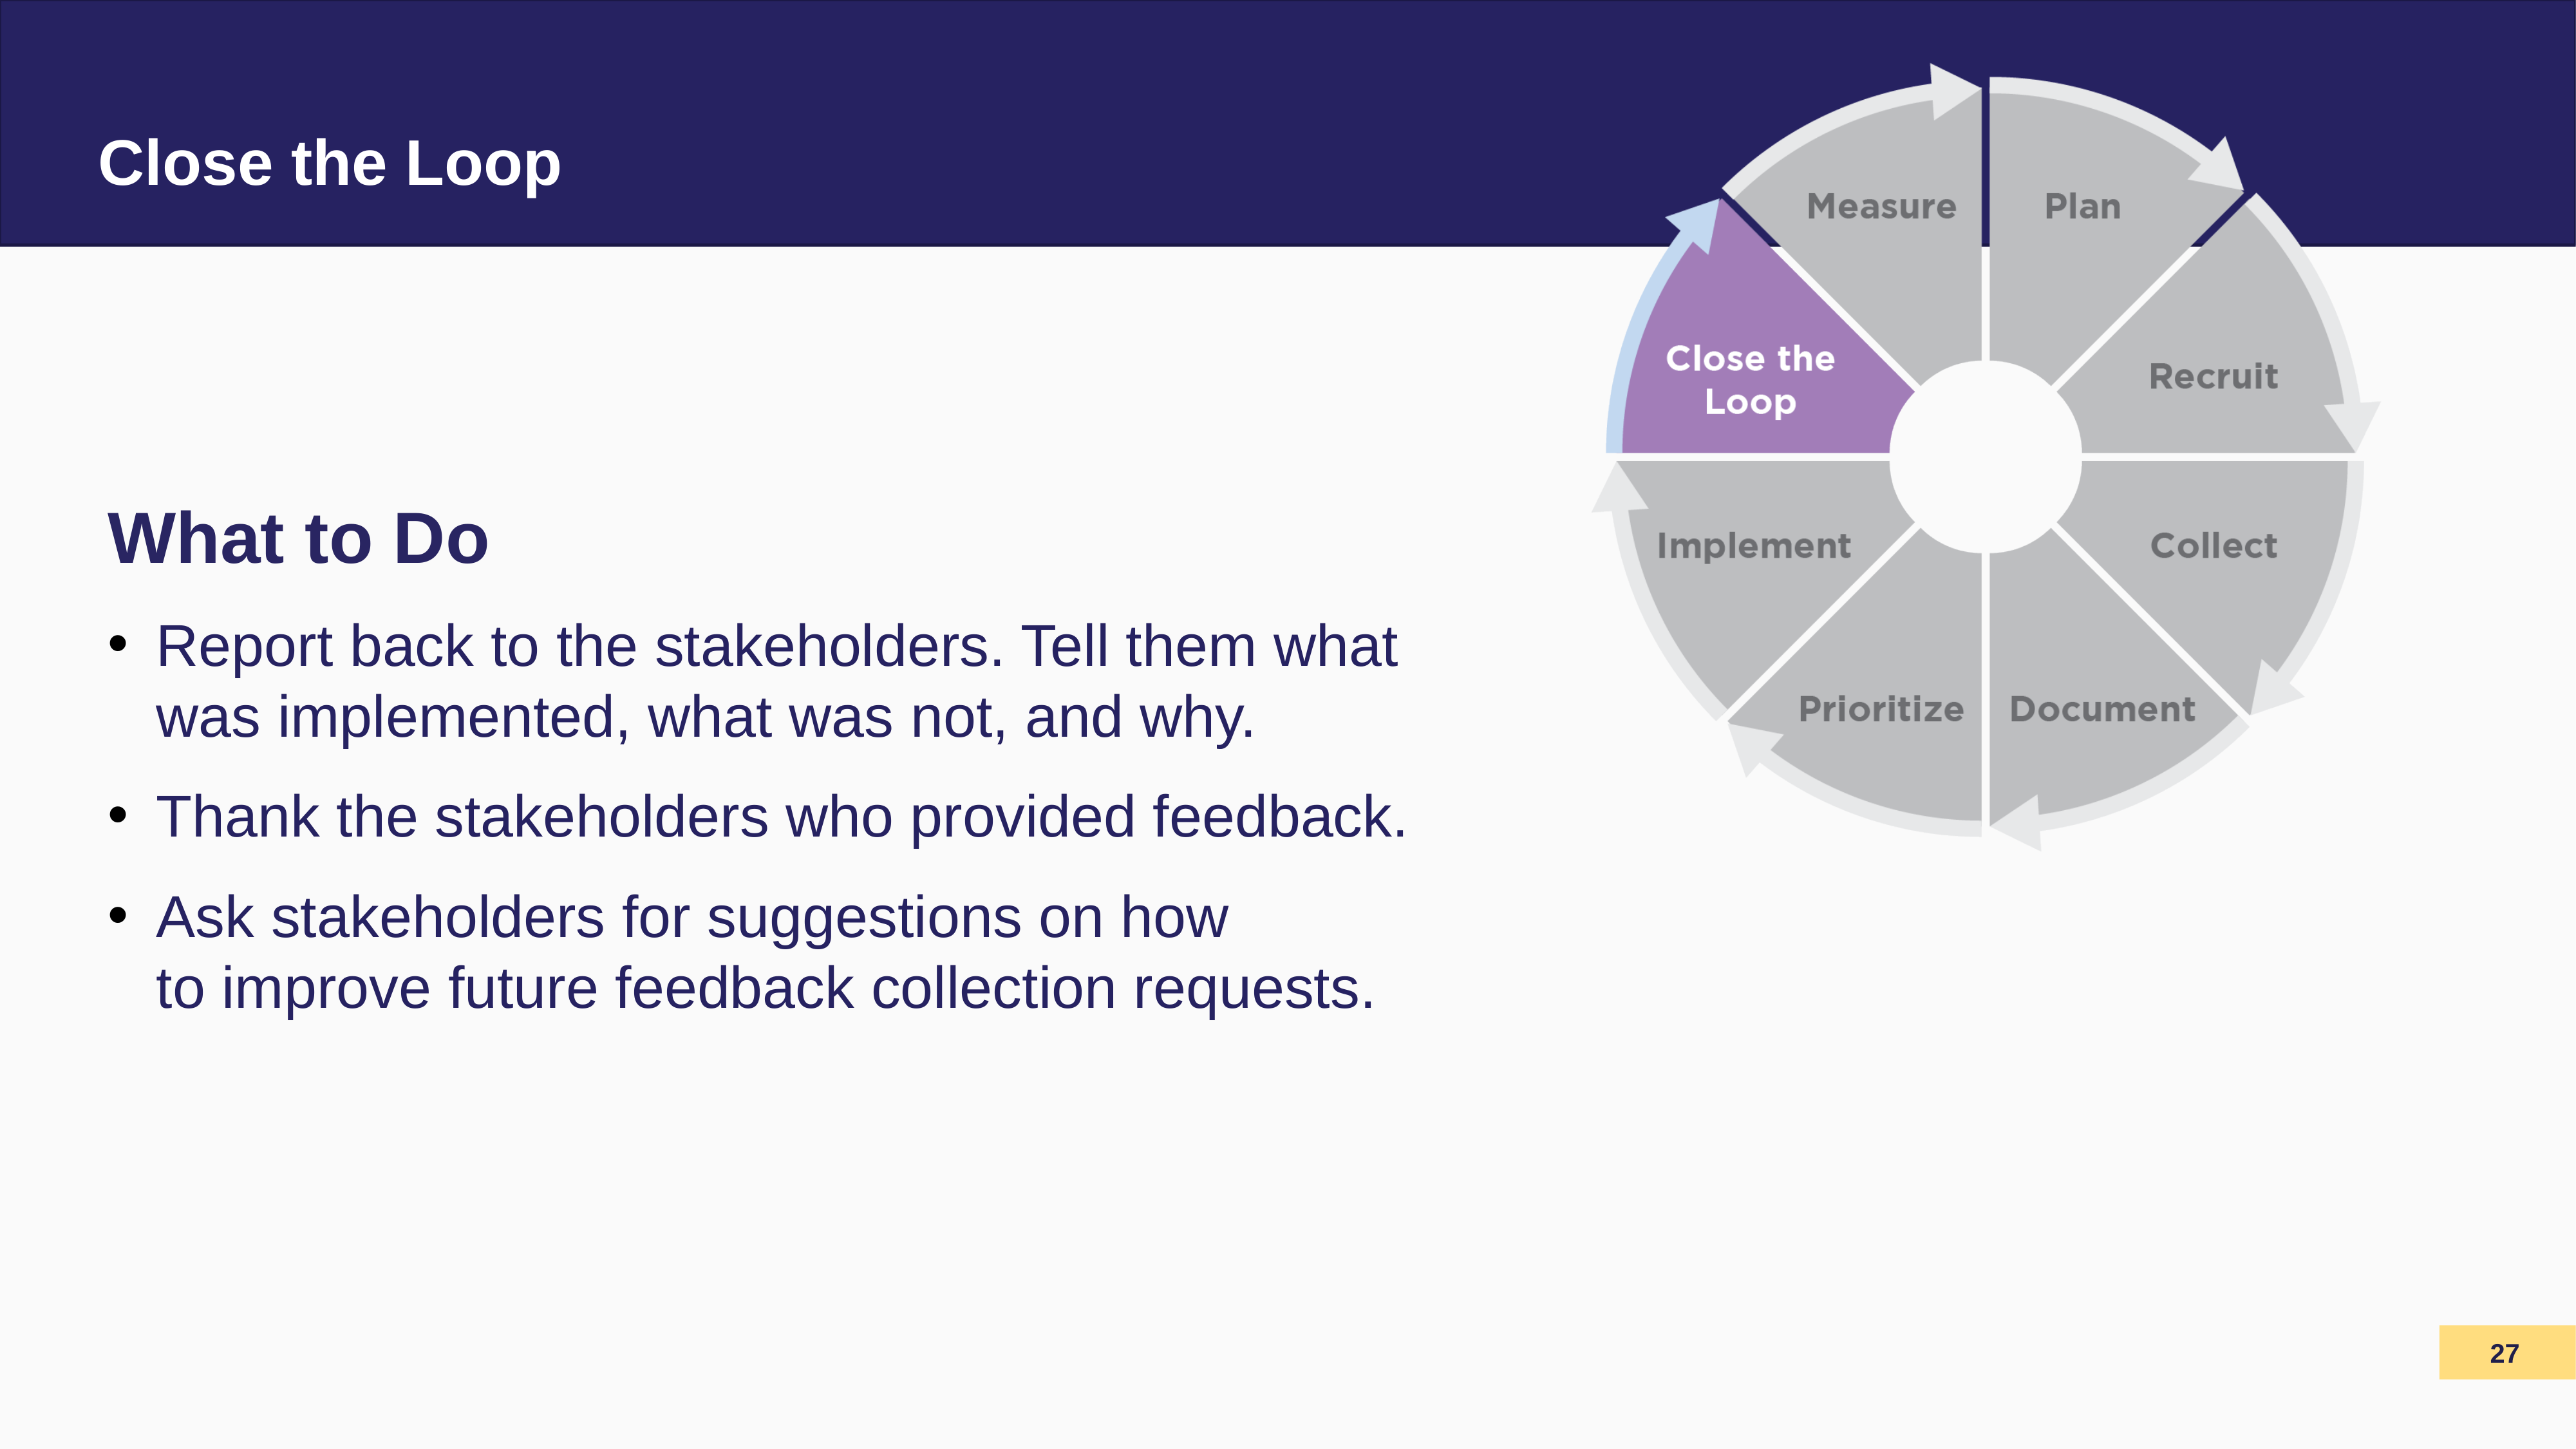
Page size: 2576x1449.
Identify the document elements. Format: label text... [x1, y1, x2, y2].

title Close the Loop [98, 43, 1391, 198]
text_box What to Do Report back to the stakeholders. Tell them what was implemented, what was not, and why. Thank the stakeholders who provided feedback. Ask stakeholders for suggestions on how to improve future feedback collection requests. [98, 486, 1469, 1126]
picture [1394, 0, 2576, 914]
